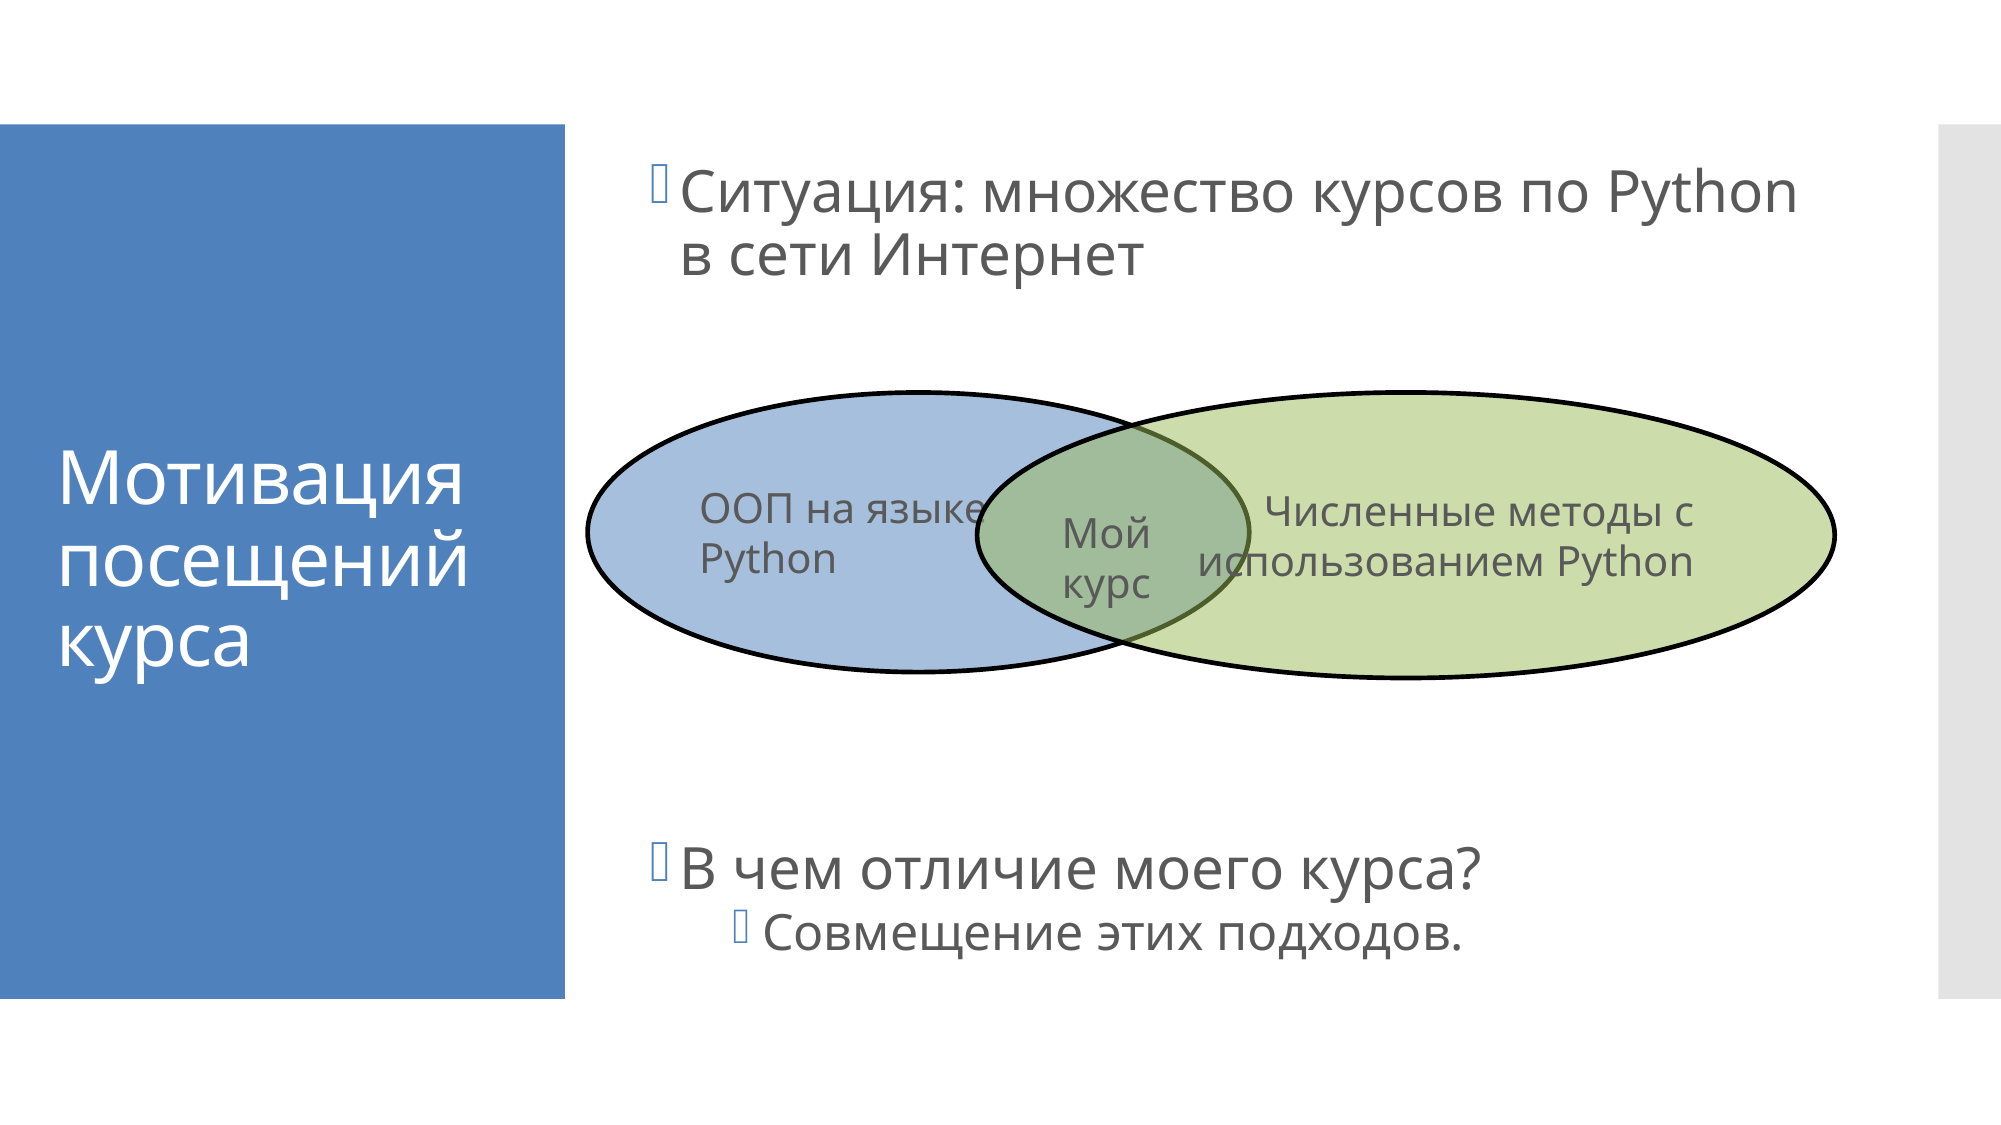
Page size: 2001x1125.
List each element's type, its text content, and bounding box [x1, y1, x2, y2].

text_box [587, 392, 1835, 679]
title Мотивация посещений курса [41, 184, 525, 940]
list Ситуация: множество курсов по Python в сети Интернет В чем отличие моего курса? Совмещение этих подходов. [634, 679, 1835, 982]
list Ситуация: множество курсов по Python в сети Интернет В чем отличие моего курса? Совмещение этих подходов. [634, 141, 1835, 392]
